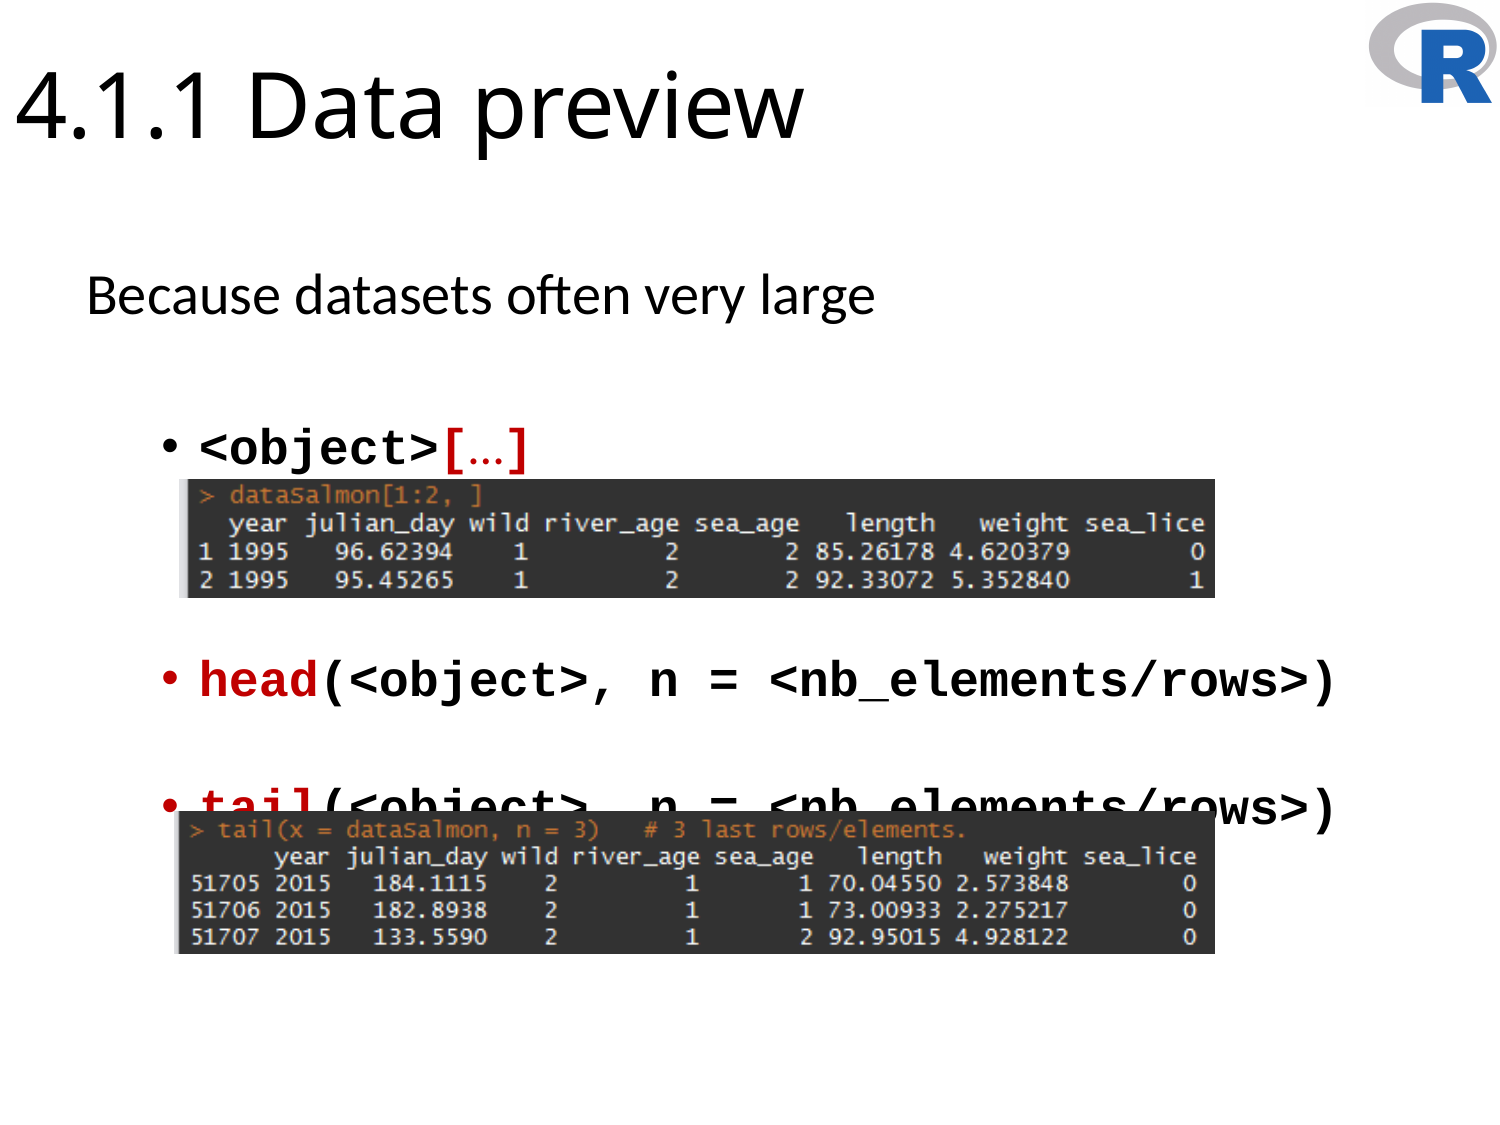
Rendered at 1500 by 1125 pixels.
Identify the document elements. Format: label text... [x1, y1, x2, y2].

picture [174, 811, 1215, 954]
text_box 4.1.1 Data preview [0, 0, 1500, 218]
list Because datasets often very large <object>[…] head(<object>, n = <nb_elements/rows>) tail(<object>, n = <nb_elements/rows>) [71, 256, 1366, 971]
picture [179, 479, 1215, 598]
picture [1365, 0, 1500, 107]
